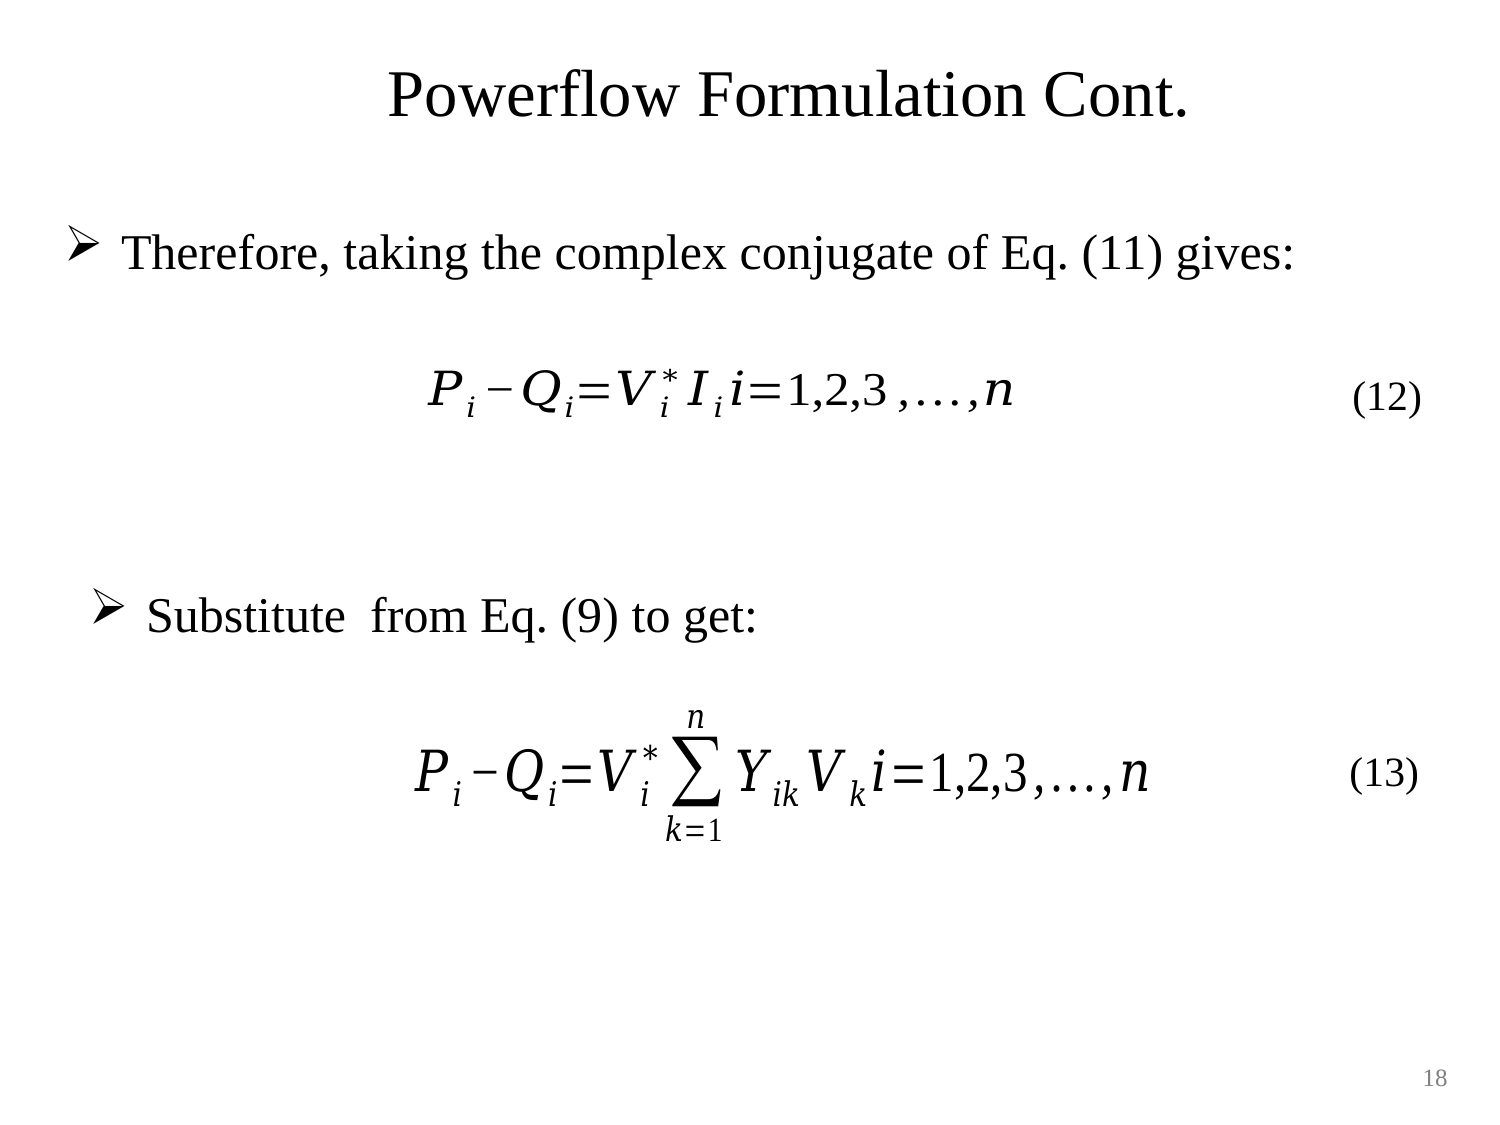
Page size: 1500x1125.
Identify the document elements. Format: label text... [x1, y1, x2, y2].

text_box Therefore, taking the complex conjugate of Eq. (11) gives: [50, 211, 1500, 287]
text_box (13) [1334, 737, 1435, 803]
text_box (12) [1337, 361, 1438, 427]
slide_number 18 [1112, 1037, 1463, 1116]
text_box Powerflow Formulation Cont. [4, 42, 1500, 175]
